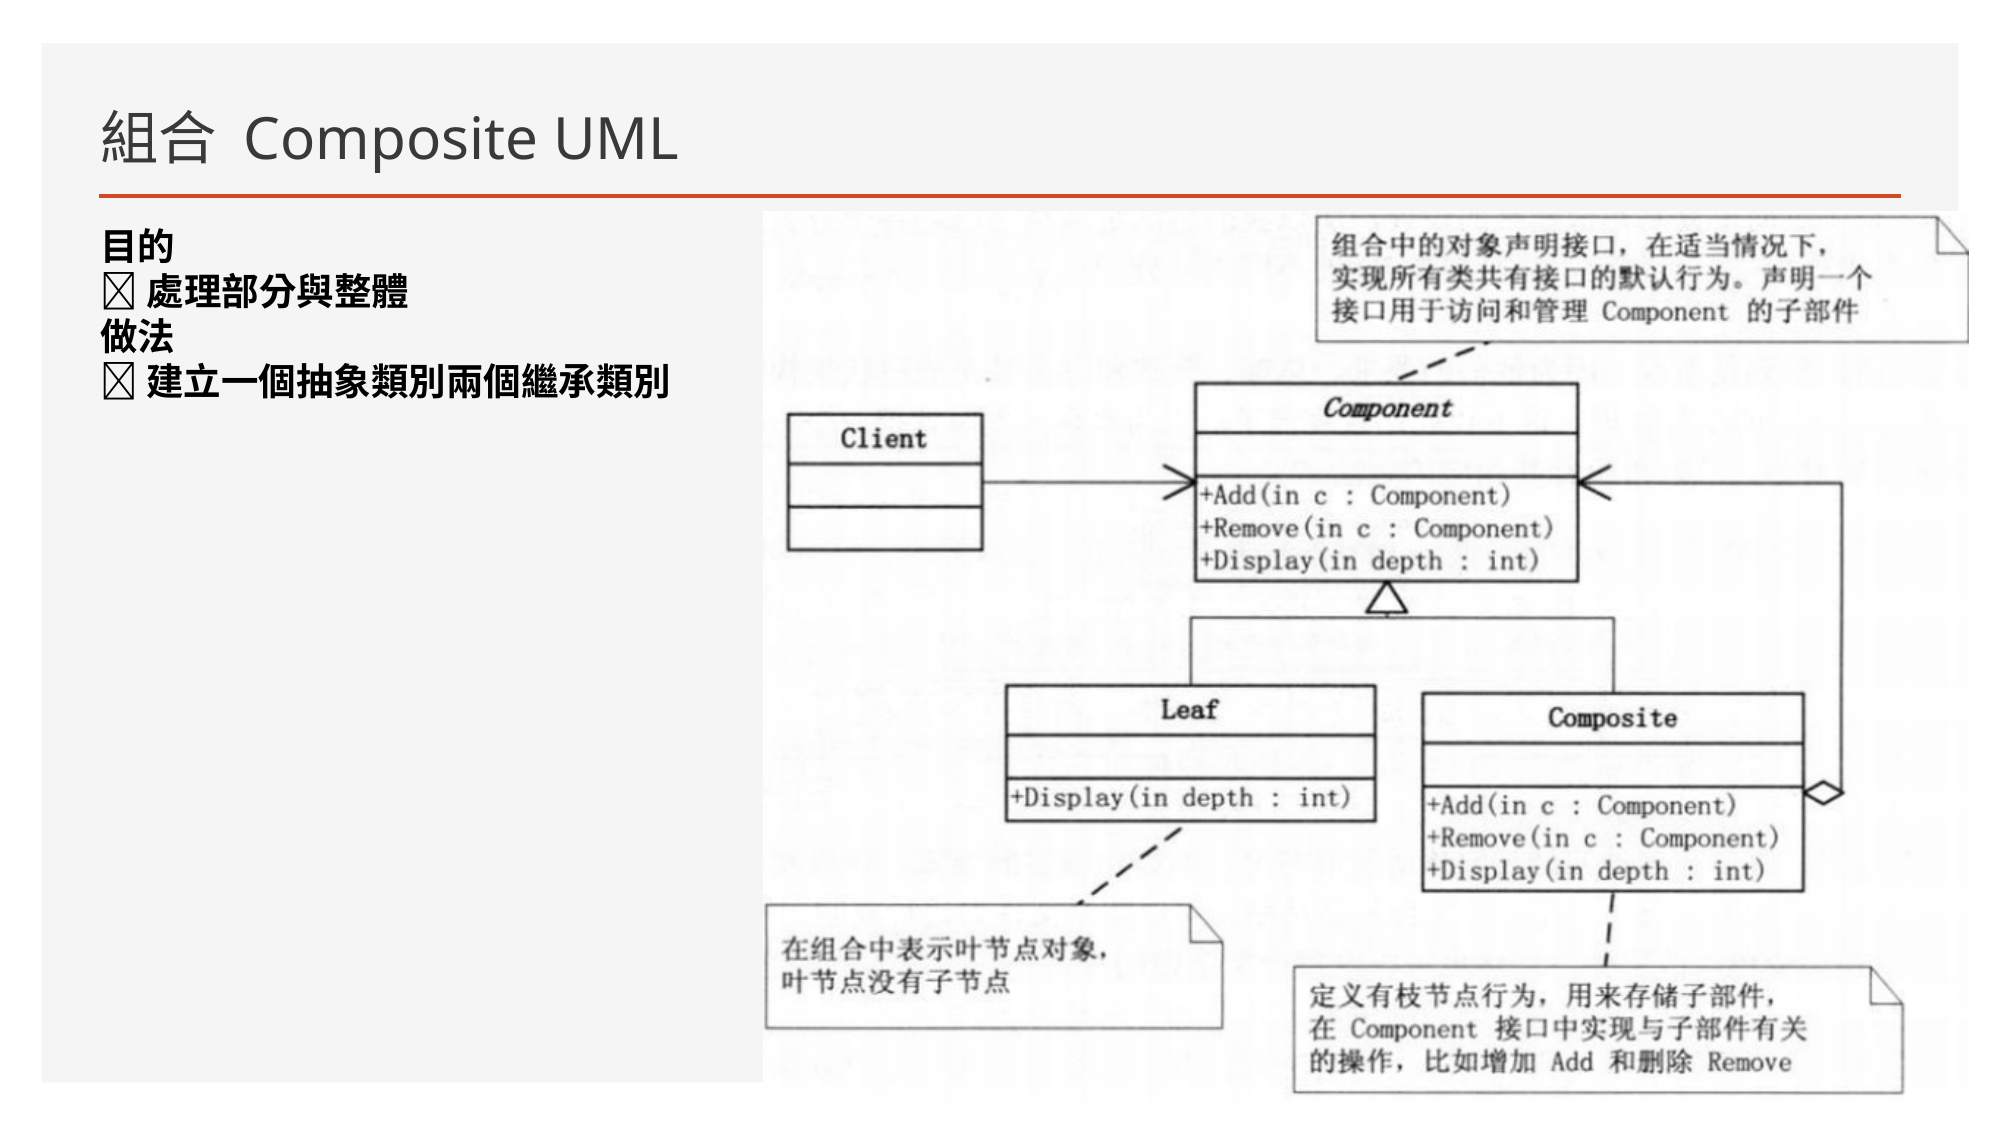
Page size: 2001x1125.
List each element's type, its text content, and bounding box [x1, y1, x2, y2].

text_box 目的 🔹處理部分與整體 做法 🔹 建立一個抽象類別兩個繼承類別 [85, 215, 763, 411]
title 組合 Composite UML [85, 73, 1214, 179]
picture [763, 211, 1969, 1102]
